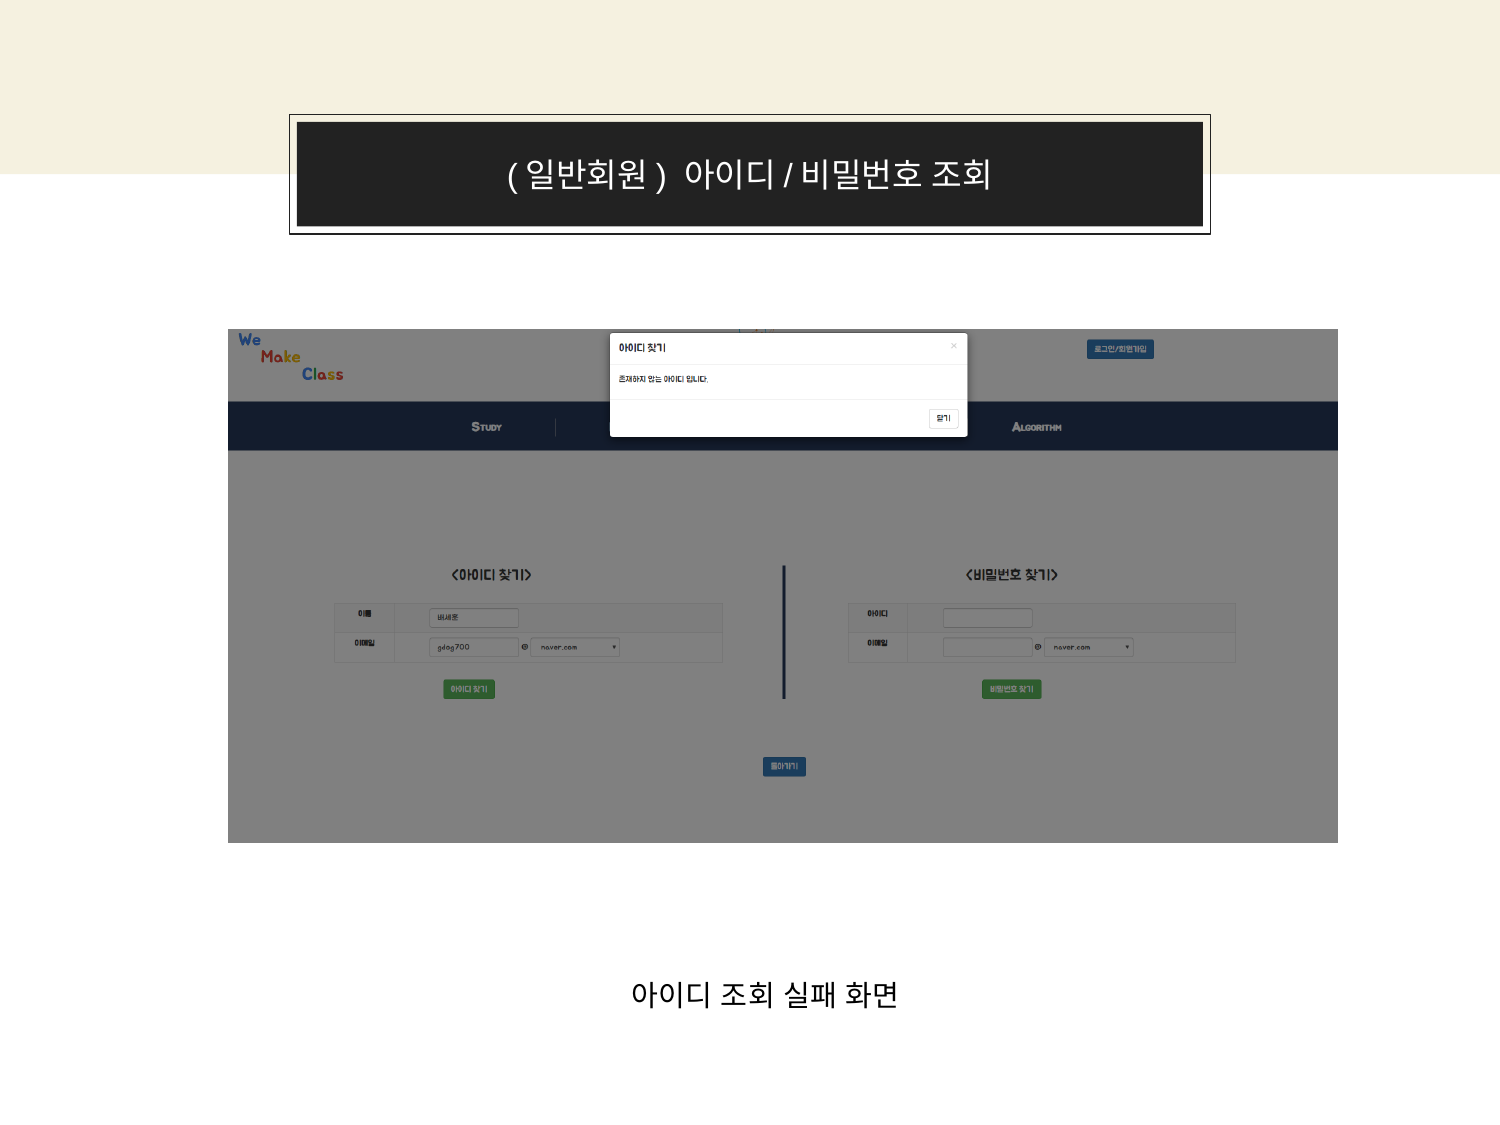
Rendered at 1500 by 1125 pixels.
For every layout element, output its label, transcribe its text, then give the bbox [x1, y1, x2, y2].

title (일반회원) 아이디/비밀번호 조회 [296, 121, 1203, 227]
text_box 아이디 조회 실패 화면 [201, 969, 1330, 1021]
picture [228, 329, 1338, 843]
